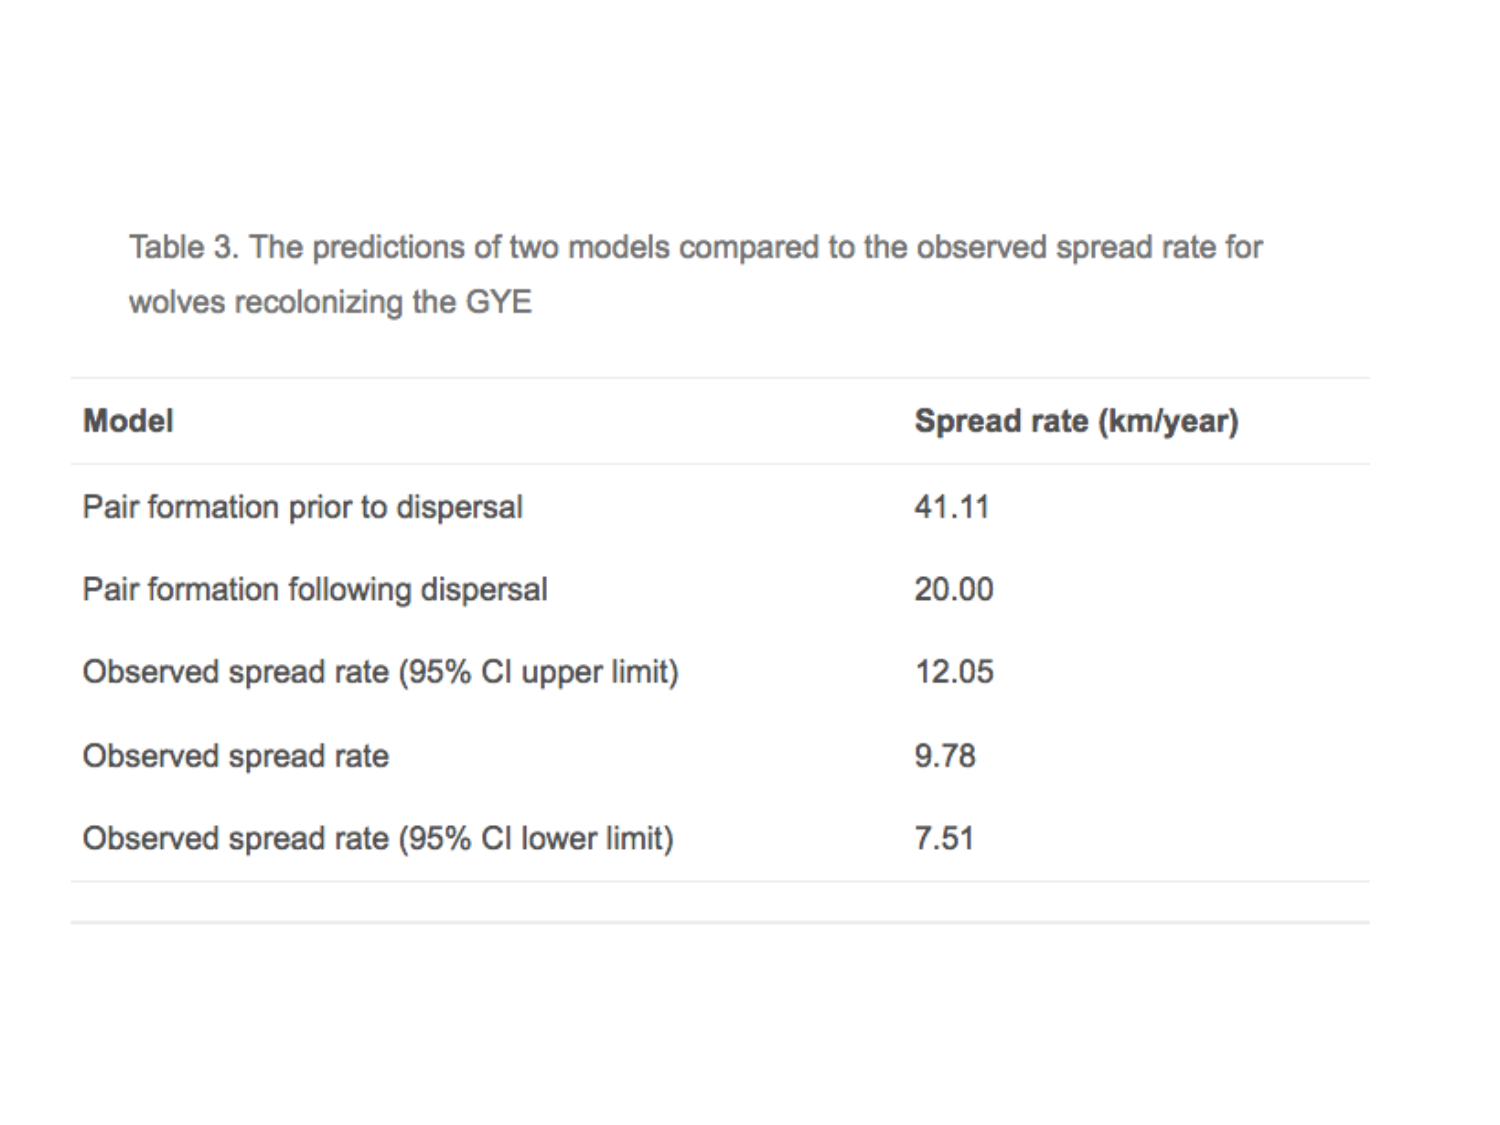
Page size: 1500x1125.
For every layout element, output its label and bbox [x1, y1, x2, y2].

picture [0, 187, 1500, 934]
